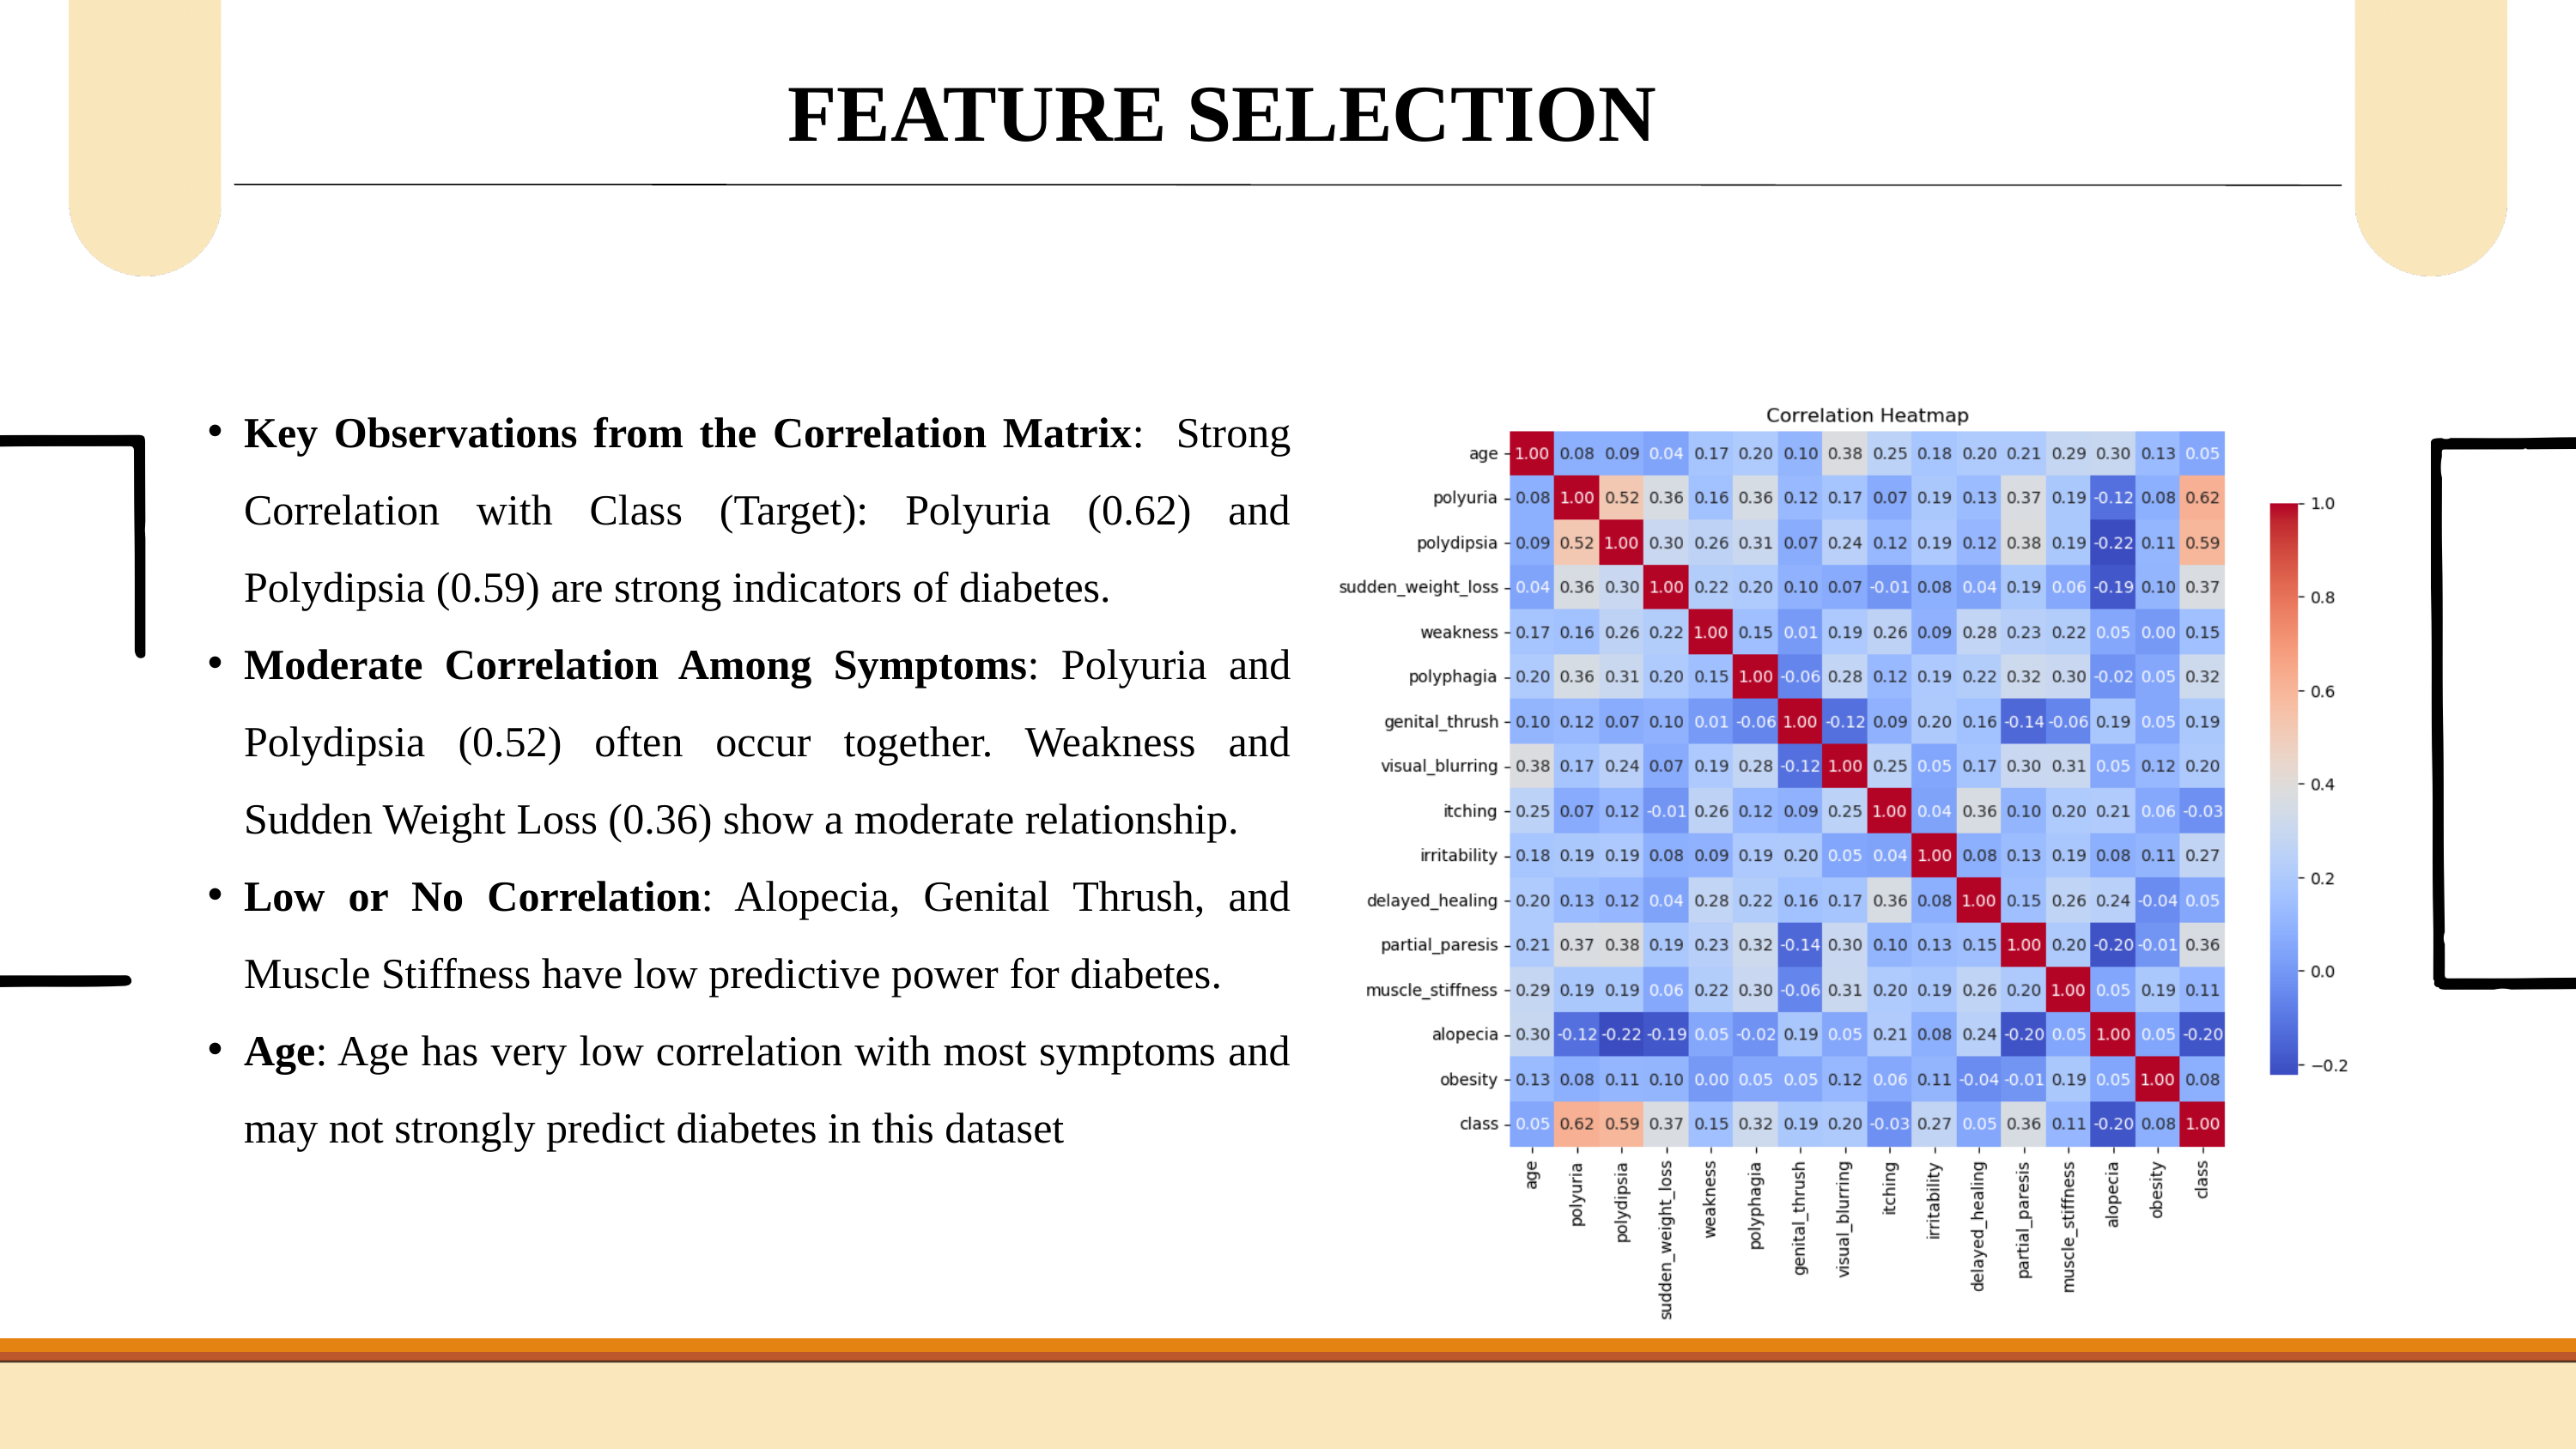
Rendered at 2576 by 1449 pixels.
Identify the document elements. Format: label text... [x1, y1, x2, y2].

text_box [0, 1360, 2576, 1449]
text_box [0, 1337, 2576, 1352]
text_box [2431, 434, 2576, 990]
text_box [69, 0, 222, 277]
text_box [0, 434, 146, 990]
text_box [2354, 0, 2507, 277]
text_box Key Observations from the Correlation Matrix: Strong Correlation with Class (Target): Polyuria (0.62) and Polydipsia (0.59) are strong indicators of diabetes. Moderate Correlation Among Symptoms: Polyuria and Polydipsia (0.52) often occur together. Weakness and Sudden Weight Loss (0.36) show a moderate relationship. Low or No Correlation: Alopecia, Genital Thrush, and Muscle Stiffness have low predictive power for diabetes. Age: Age has very low correlation with most symptoms and may not strongly predict diabetes in this dataset [171, 379, 1291, 1151]
text_box FEATURE SELECTION [783, 44, 1662, 157]
picture [1327, 397, 2360, 1331]
